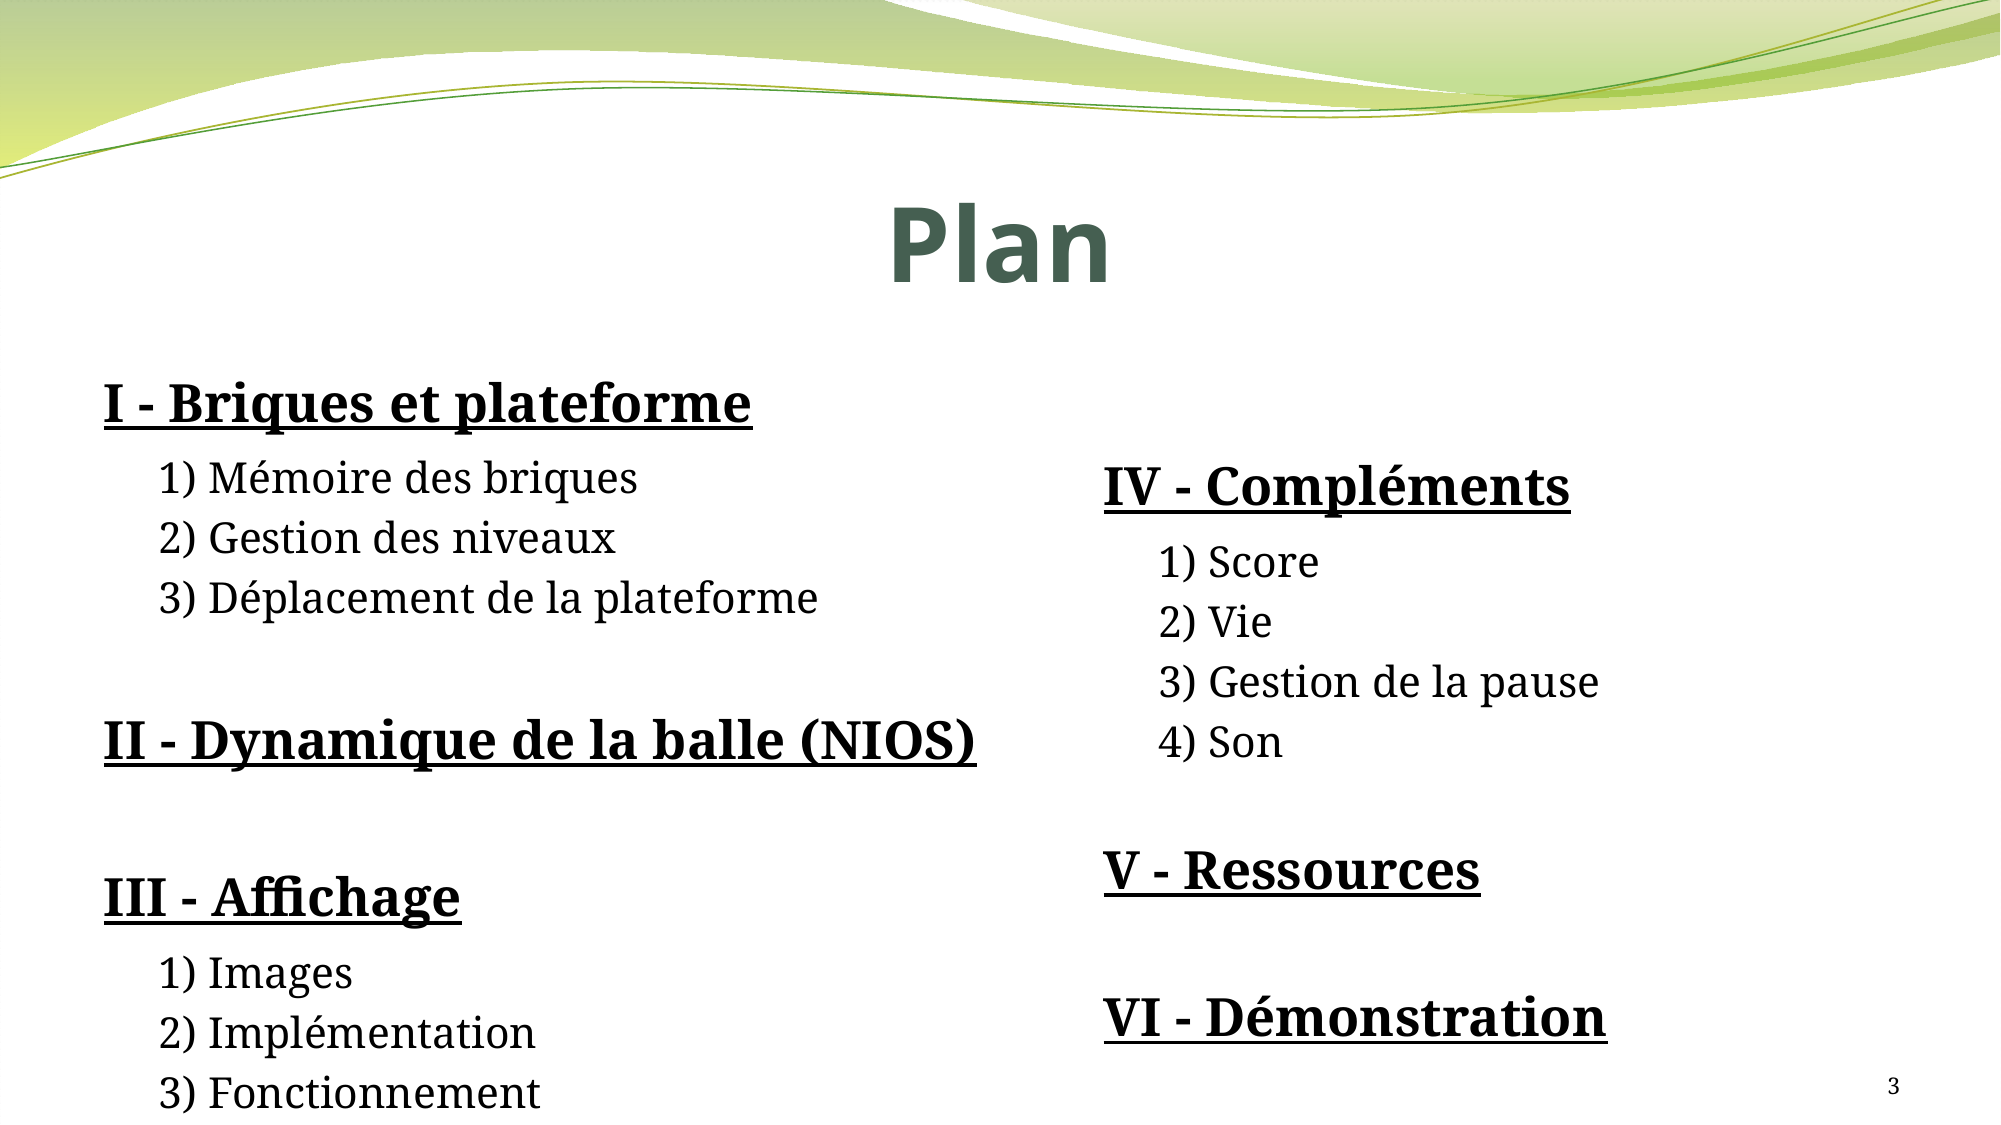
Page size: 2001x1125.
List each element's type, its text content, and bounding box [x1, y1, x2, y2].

title Plan [99, 115, 1900, 303]
slide_number 3 [1733, 1042, 1900, 1103]
list I - Briques et plateforme 1) Mémoire des briques 2) Gestion des niveaux 3) Déplacement de la plateforme II - Dynamique de la balle (NIOS) III - Affichage 1) Images 2) Implémentation 3) Fonctionnement IV - Compléments 1) Score 2) Vie 3) Gestion de la pause 4) Son V - Ressources VI - Démonstration [89, 362, 2000, 1125]
